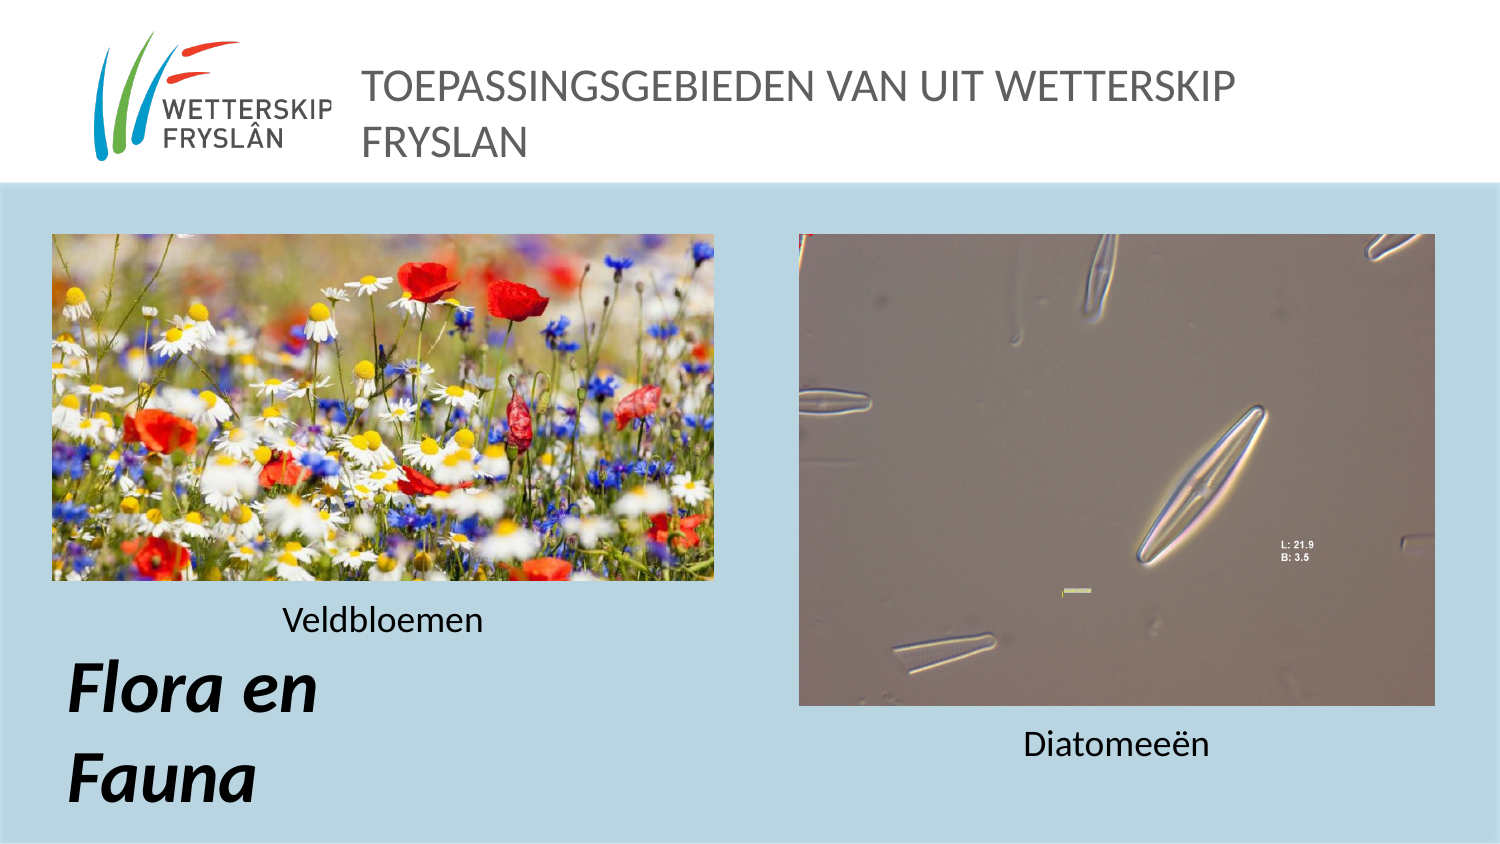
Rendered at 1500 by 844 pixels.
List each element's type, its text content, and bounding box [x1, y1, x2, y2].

text_box Veldbloemen [153, 589, 613, 648]
text_box Flora en Fauna [52, 630, 512, 825]
picture [52, 234, 715, 581]
text_box Diatomeeën [887, 714, 1347, 772]
title Toepassingsgebieden van uit Wetterskip Fryslan [361, 54, 1403, 168]
picture [799, 234, 1435, 706]
